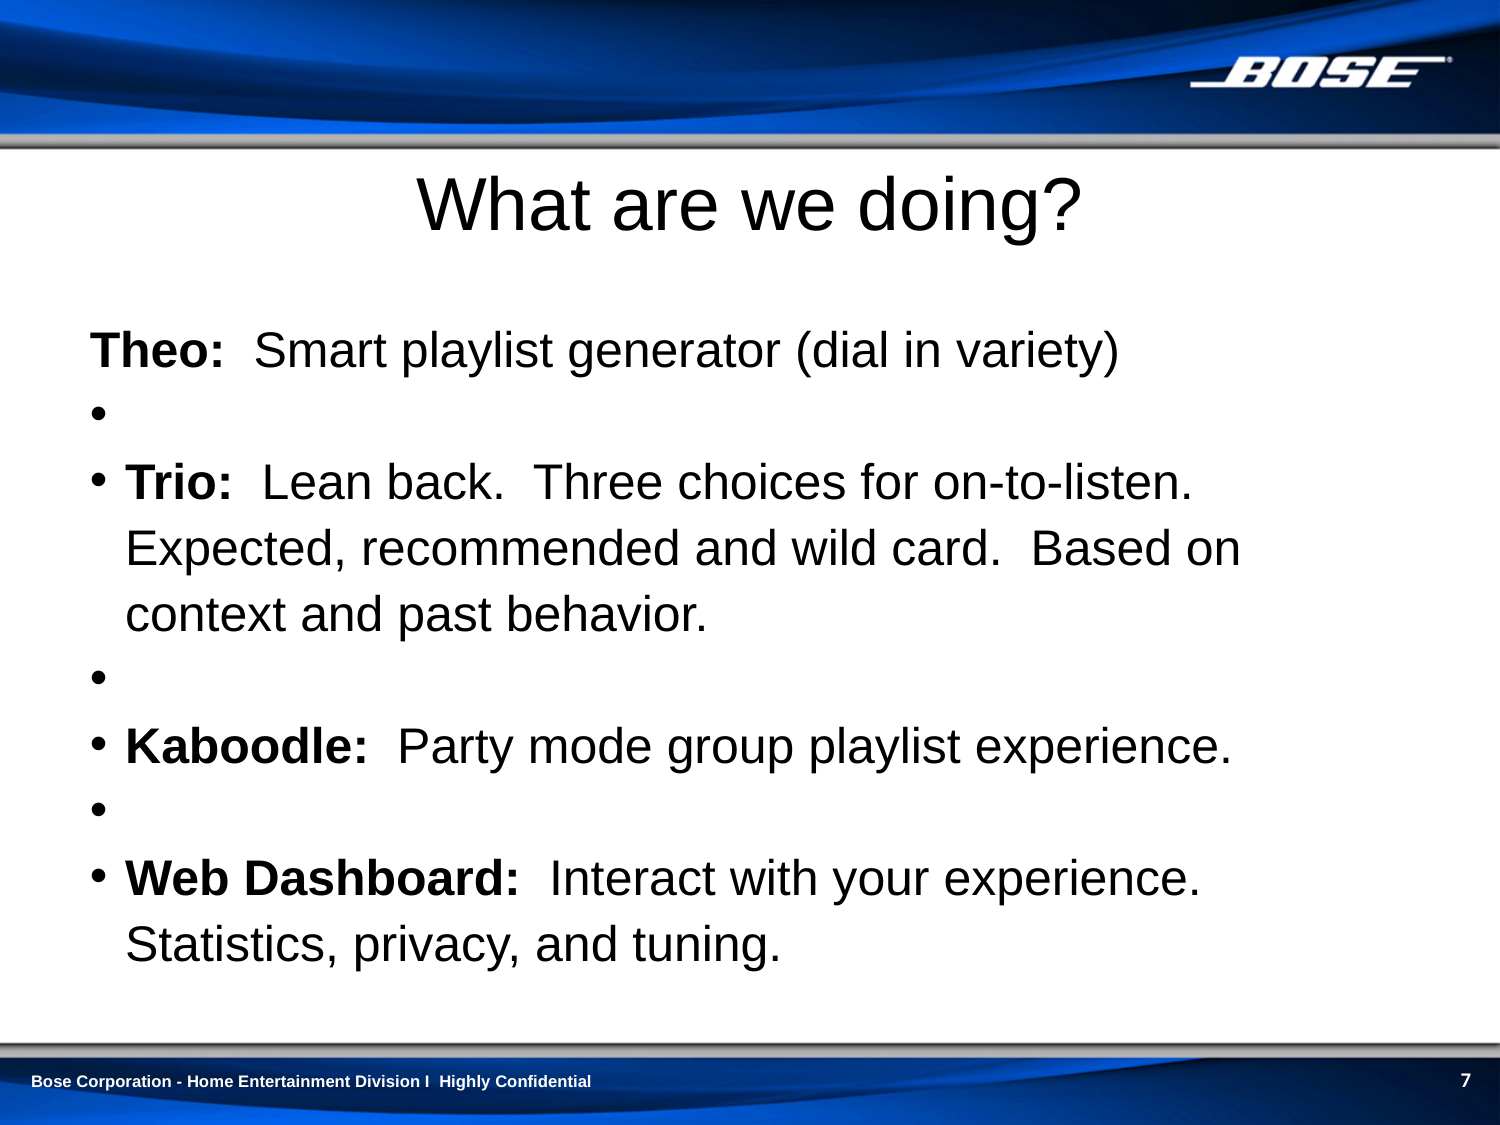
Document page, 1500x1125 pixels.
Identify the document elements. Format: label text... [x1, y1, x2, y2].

text_box What are we doing? [75, 120, 1425, 280]
text_box Theo: Smart playlist generator (dial in variety) Trio: Lean back. Three choices for on-to-listen. Expected, recommended and wild card. Based on context and past behavior. Kaboodle: Party mode group playlist experience. Web Dashboard: Interact with your experience. Statistics, privacy, and tuning. [75, 310, 1425, 938]
picture [0, 0, 1500, 1125]
